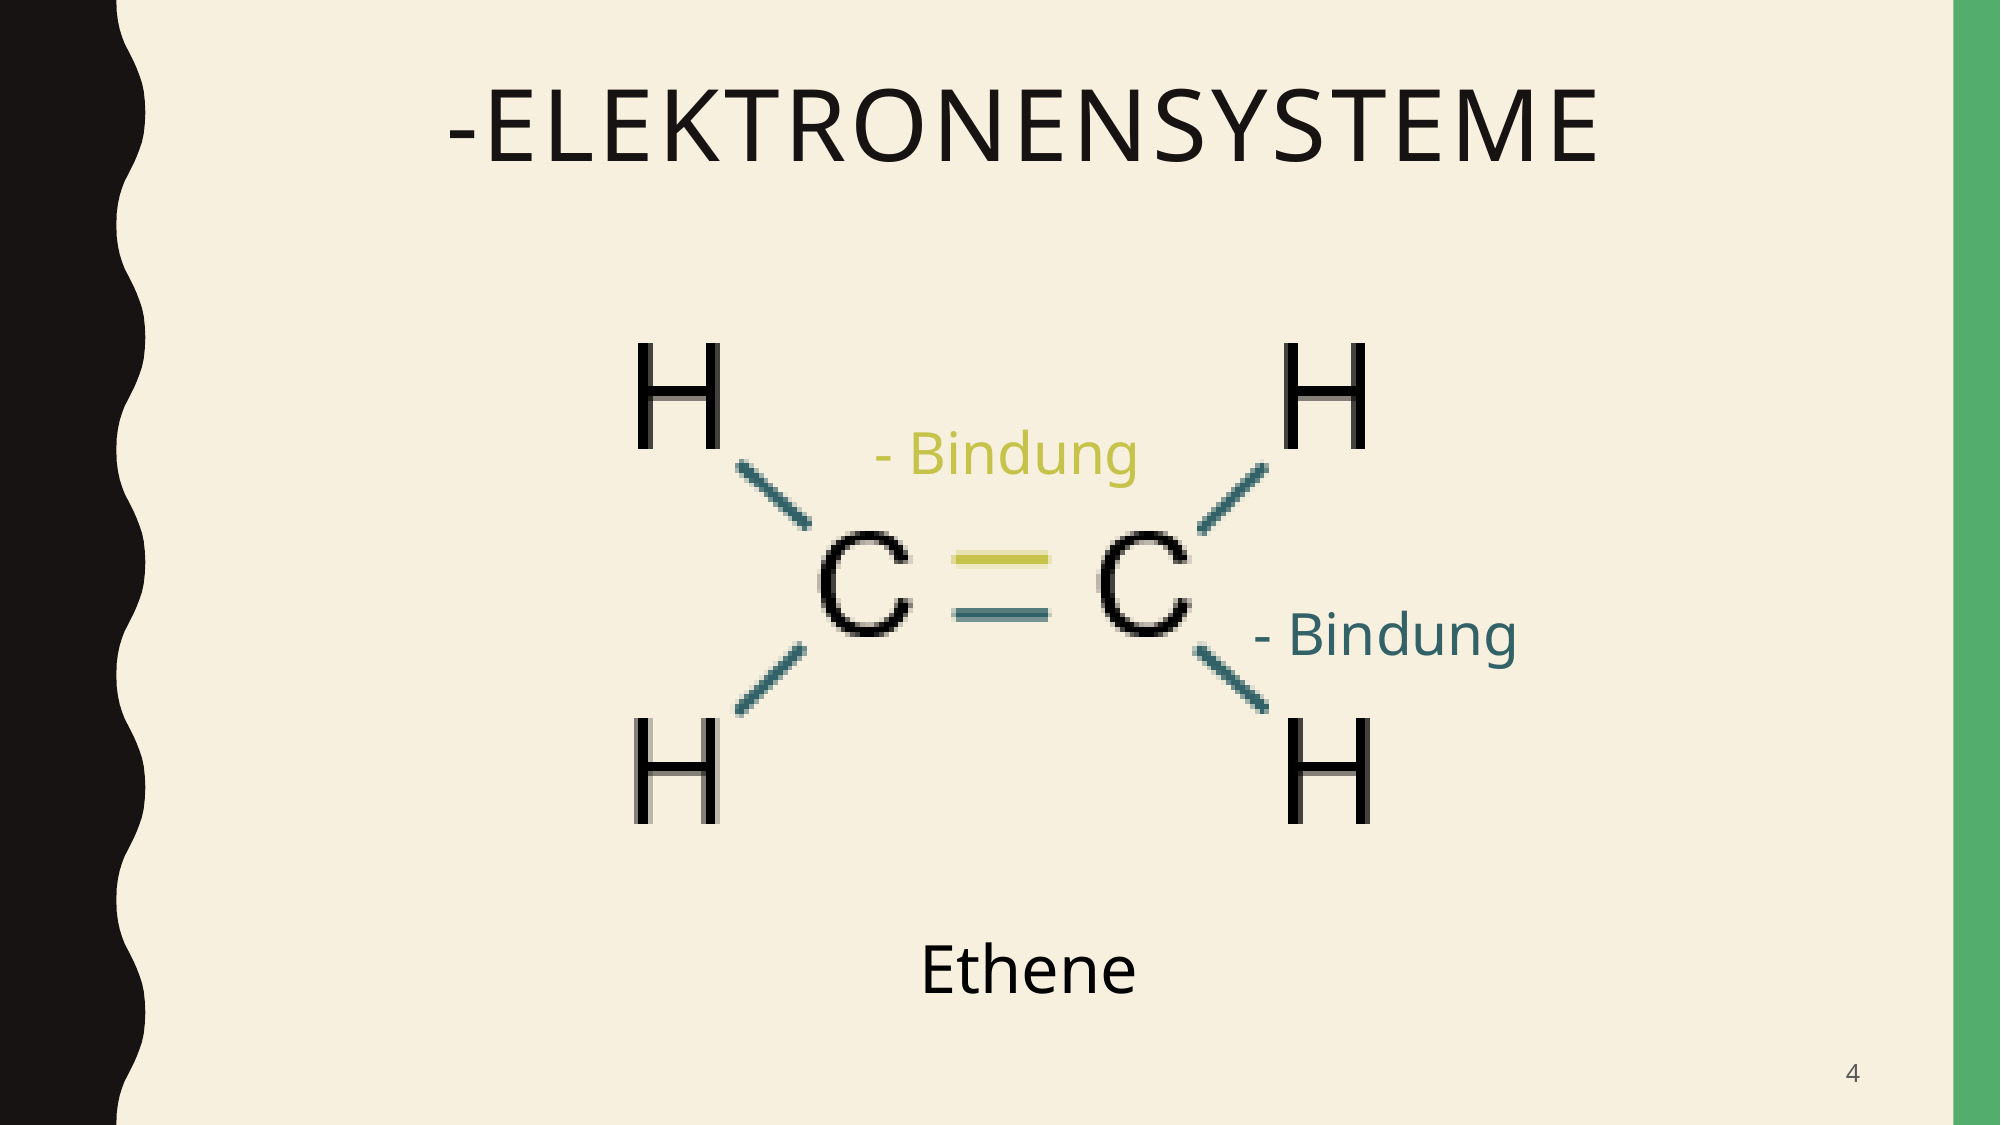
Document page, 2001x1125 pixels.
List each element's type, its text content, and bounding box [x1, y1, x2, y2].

picture [557, 281, 1443, 897]
text_box Ethene [904, 919, 1176, 1014]
slide_number 4 [1771, 1045, 1875, 1103]
